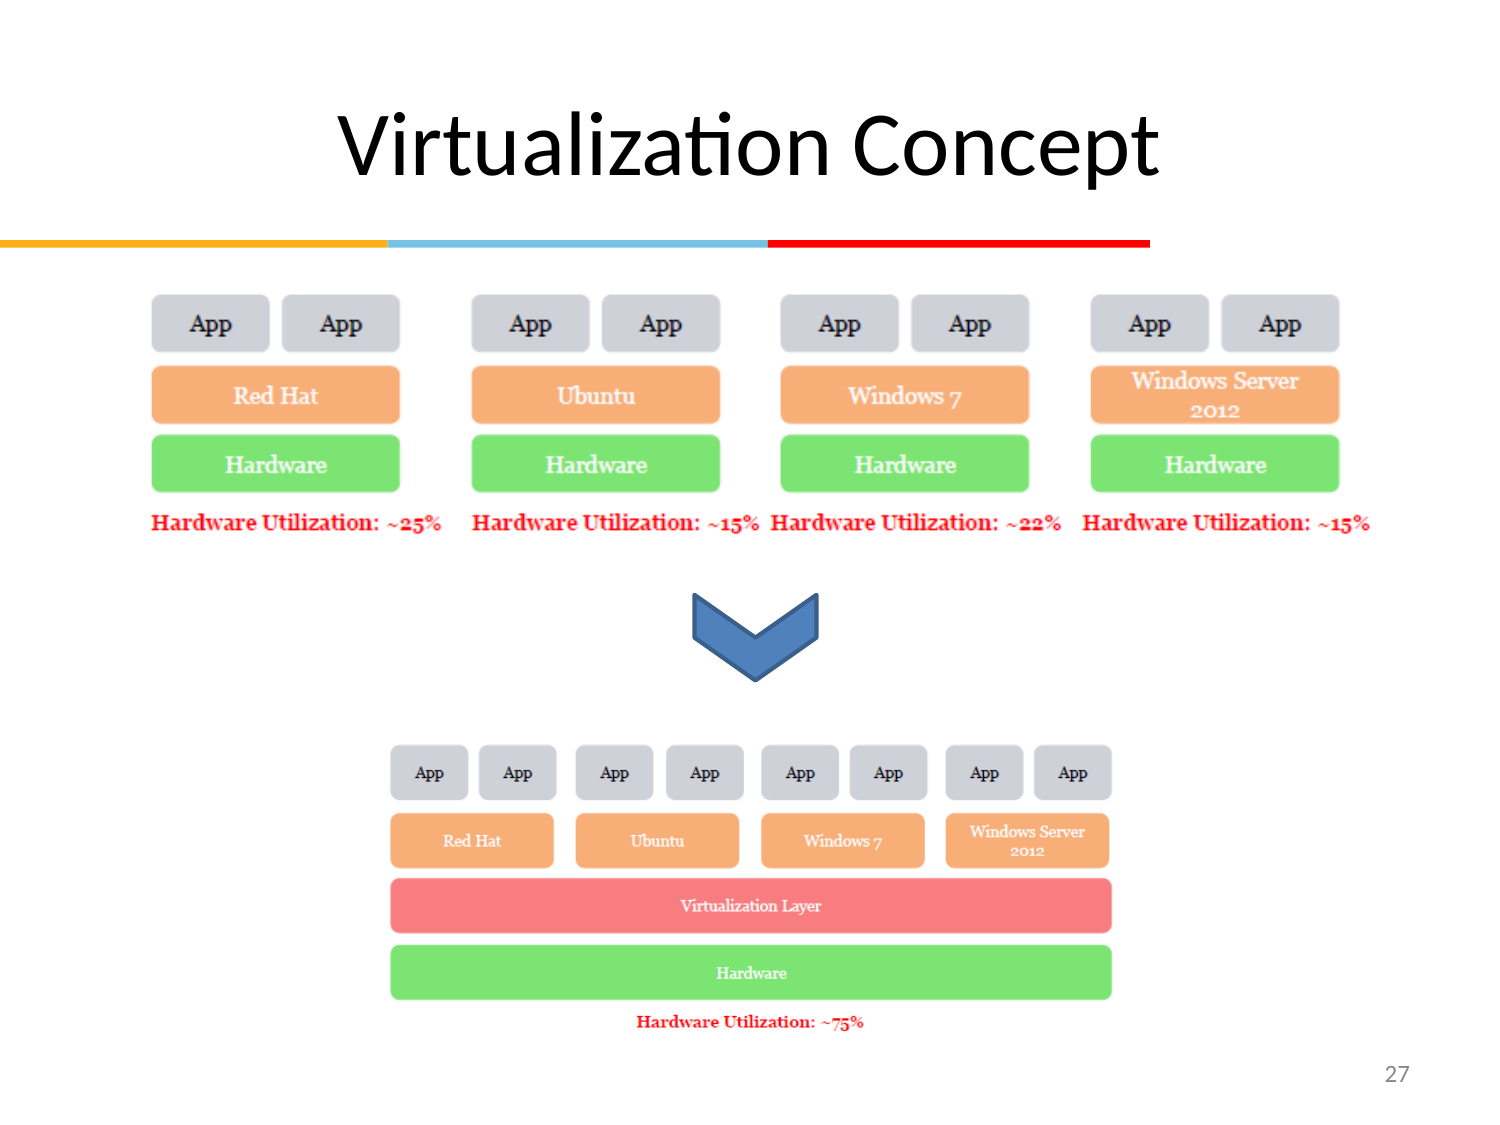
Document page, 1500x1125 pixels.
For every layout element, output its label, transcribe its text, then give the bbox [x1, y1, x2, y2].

title Virtualization Concept [75, 45, 1425, 233]
slide_number 27 [1074, 1042, 1425, 1103]
picture [114, 272, 1396, 570]
text_box [692, 592, 819, 683]
picture [366, 725, 1145, 1043]
